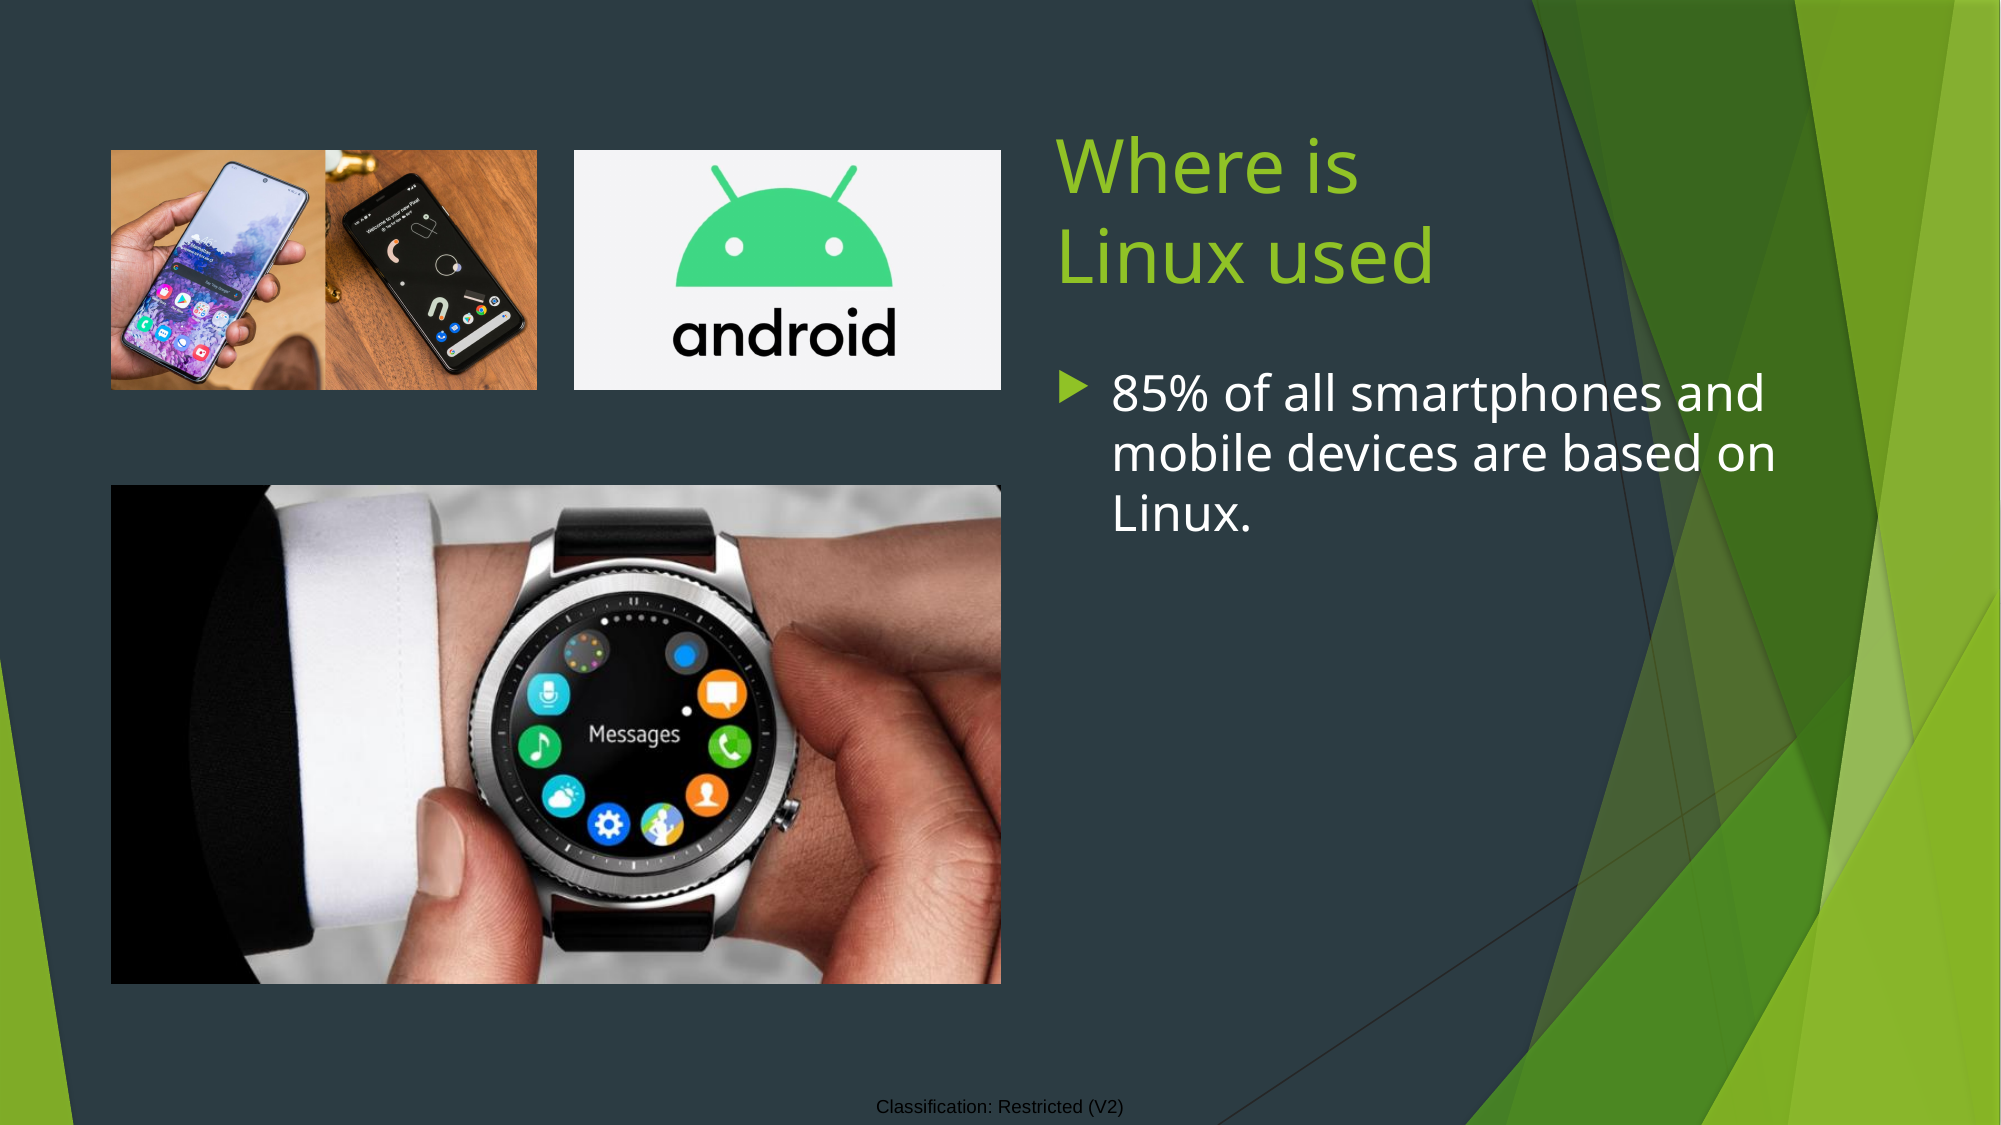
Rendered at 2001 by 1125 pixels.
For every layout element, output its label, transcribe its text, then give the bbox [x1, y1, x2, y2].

title Where is Linux used [1040, 99, 1522, 317]
picture [110, 149, 538, 391]
list 85% of all smartphones and mobile devices are based on Linux. [1040, 354, 1889, 947]
picture [110, 484, 1001, 984]
picture [573, 149, 1001, 391]
